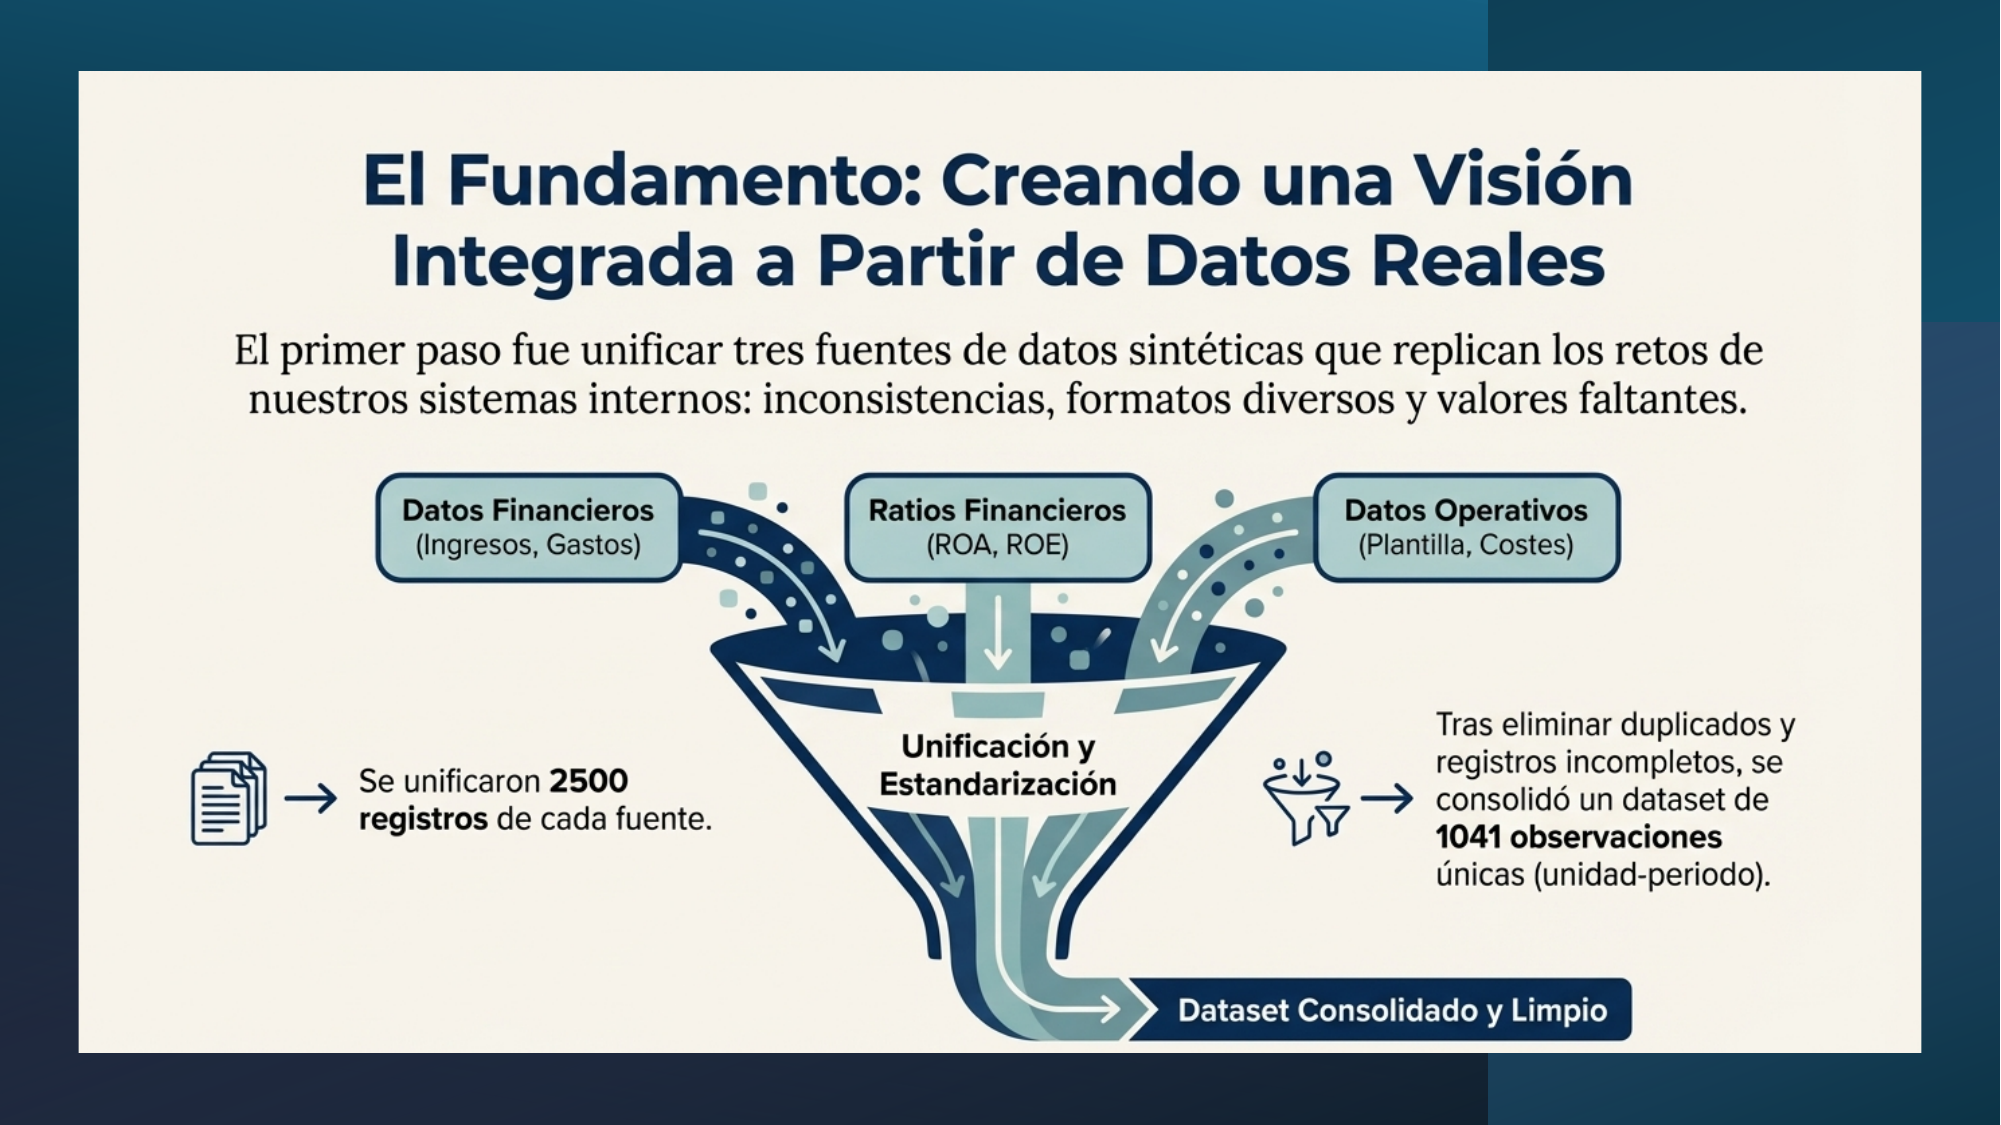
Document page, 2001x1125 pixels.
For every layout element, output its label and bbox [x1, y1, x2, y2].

picture [77, 71, 1922, 1054]
text_box [0, 321, 2000, 1125]
text_box [0, 0, 1489, 321]
text_box [1489, 0, 2000, 321]
